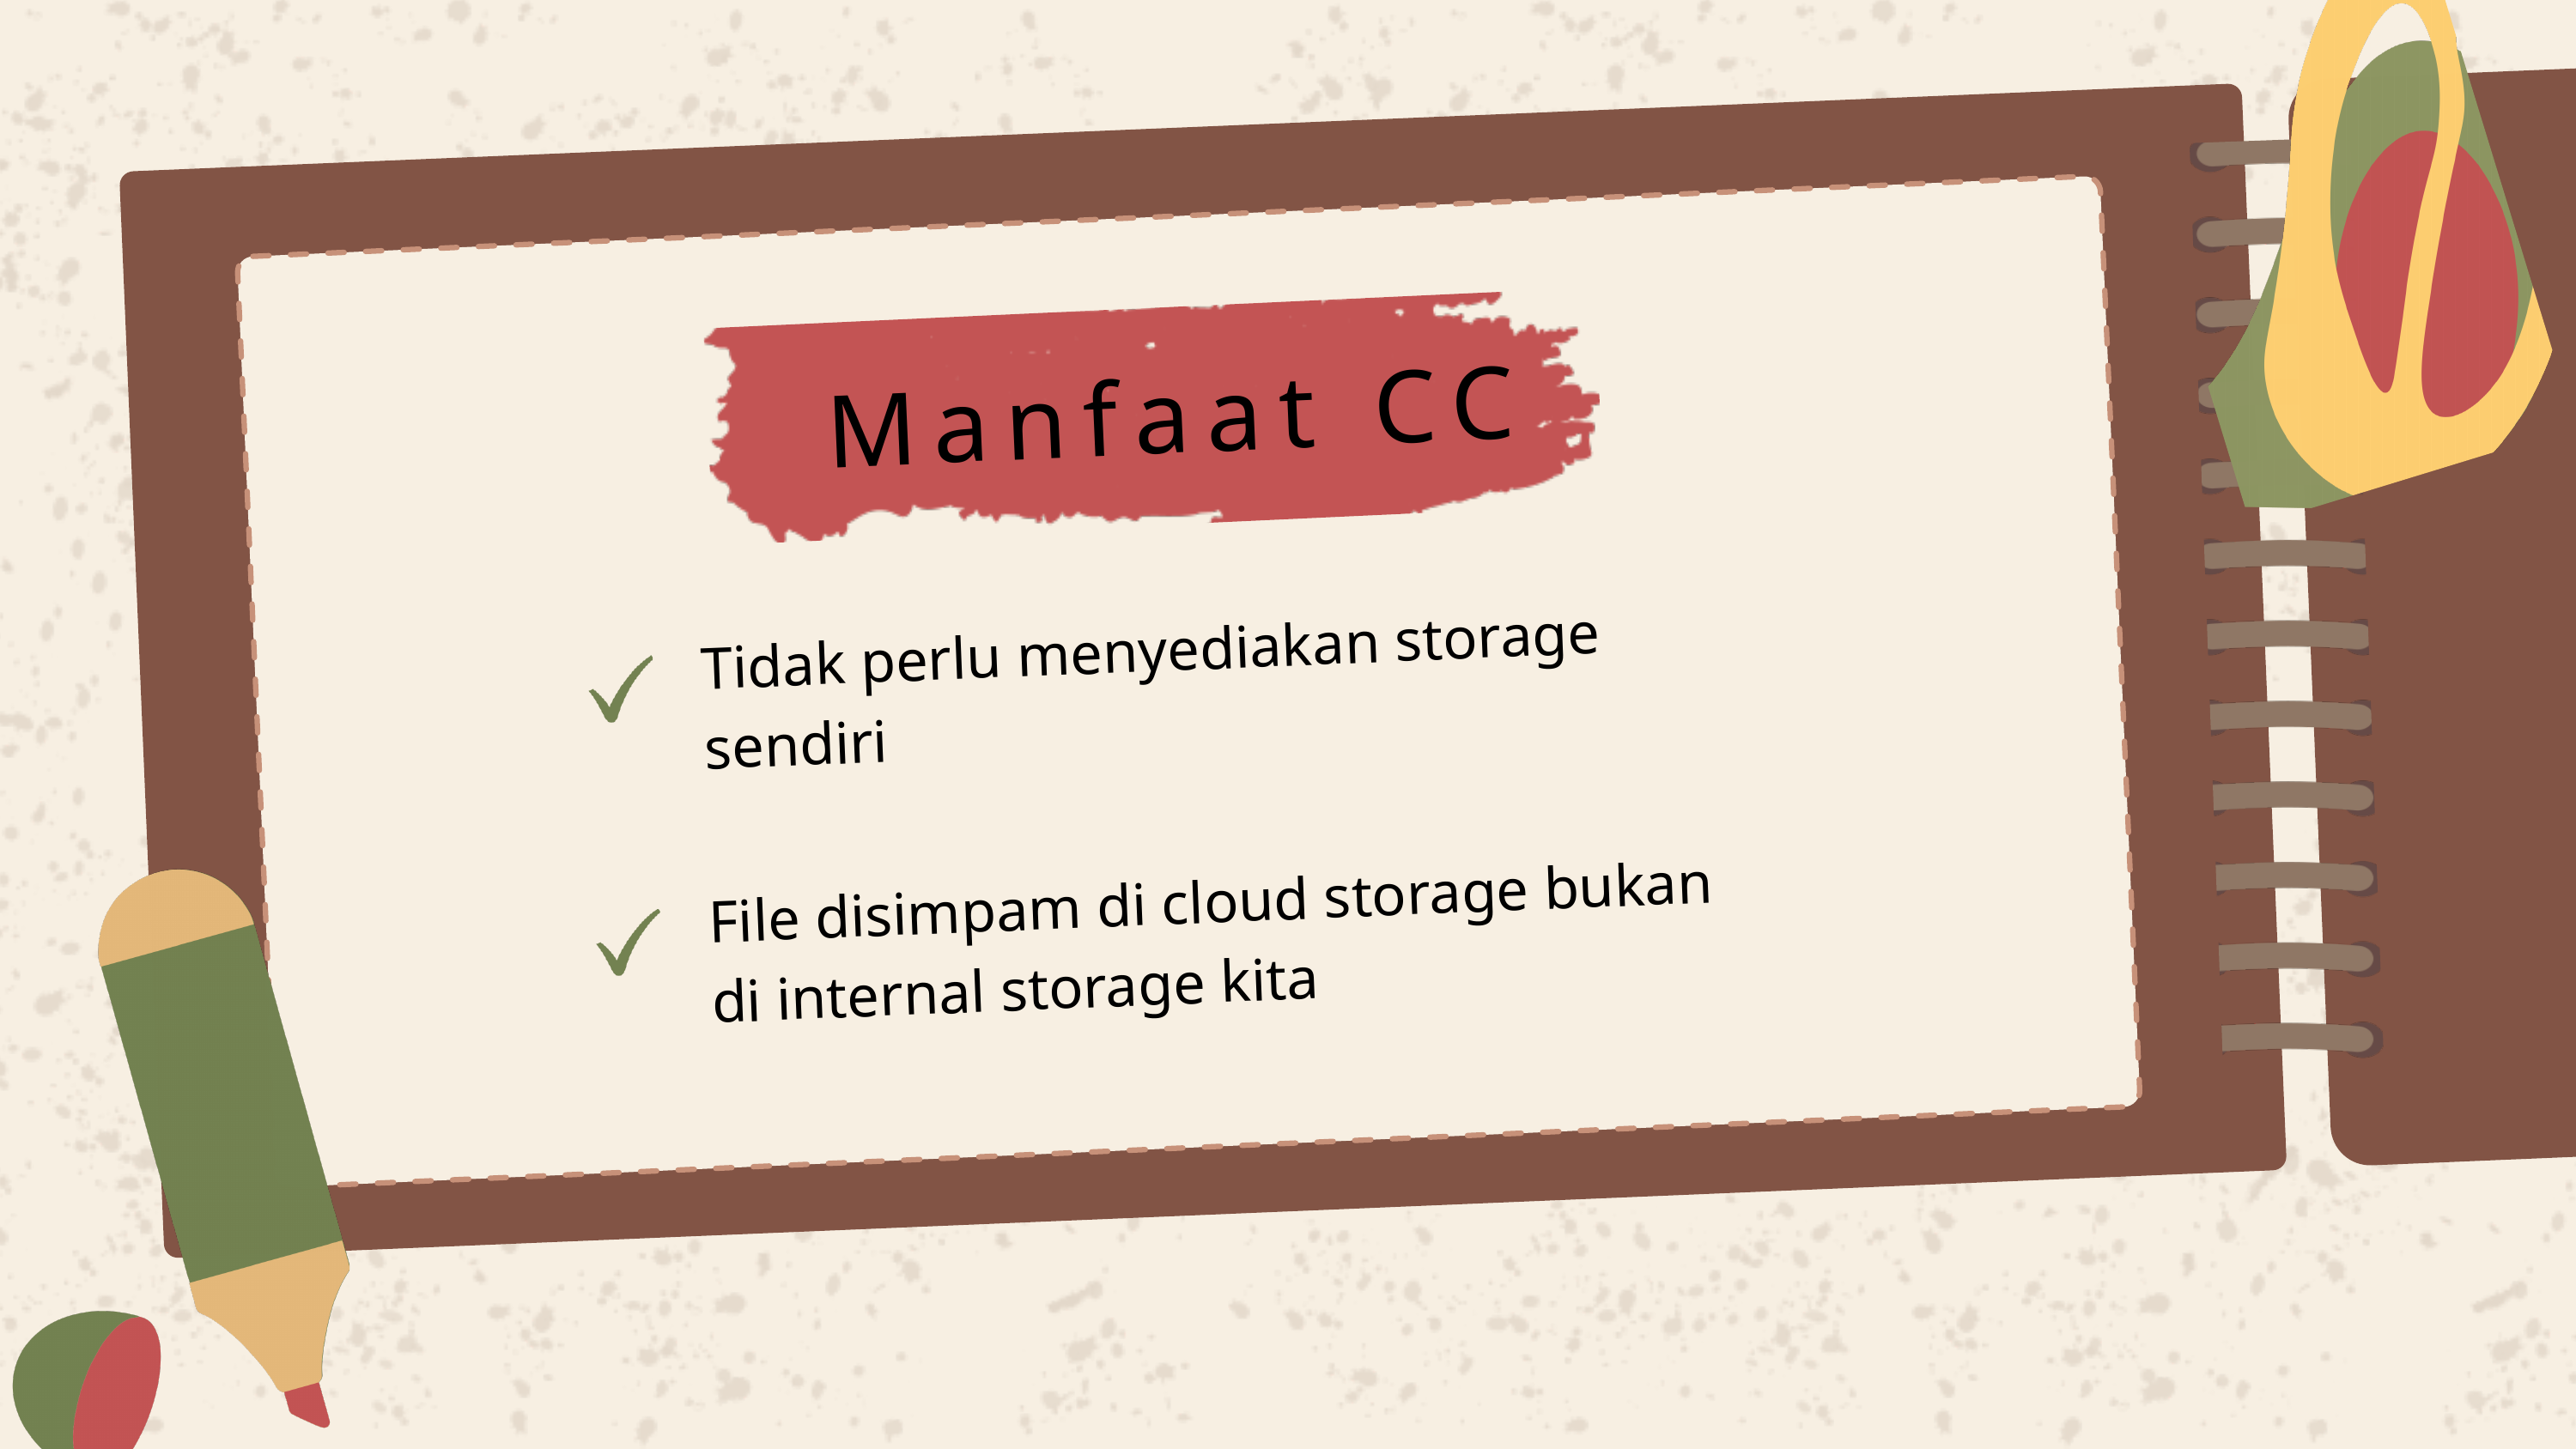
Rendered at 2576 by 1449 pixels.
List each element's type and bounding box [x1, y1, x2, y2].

text_box [0, 0, 2576, 1449]
text_box [140, 126, 2266, 1215]
text_box [256, 215, 2122, 1148]
text_box [2309, 64, 2576, 1152]
